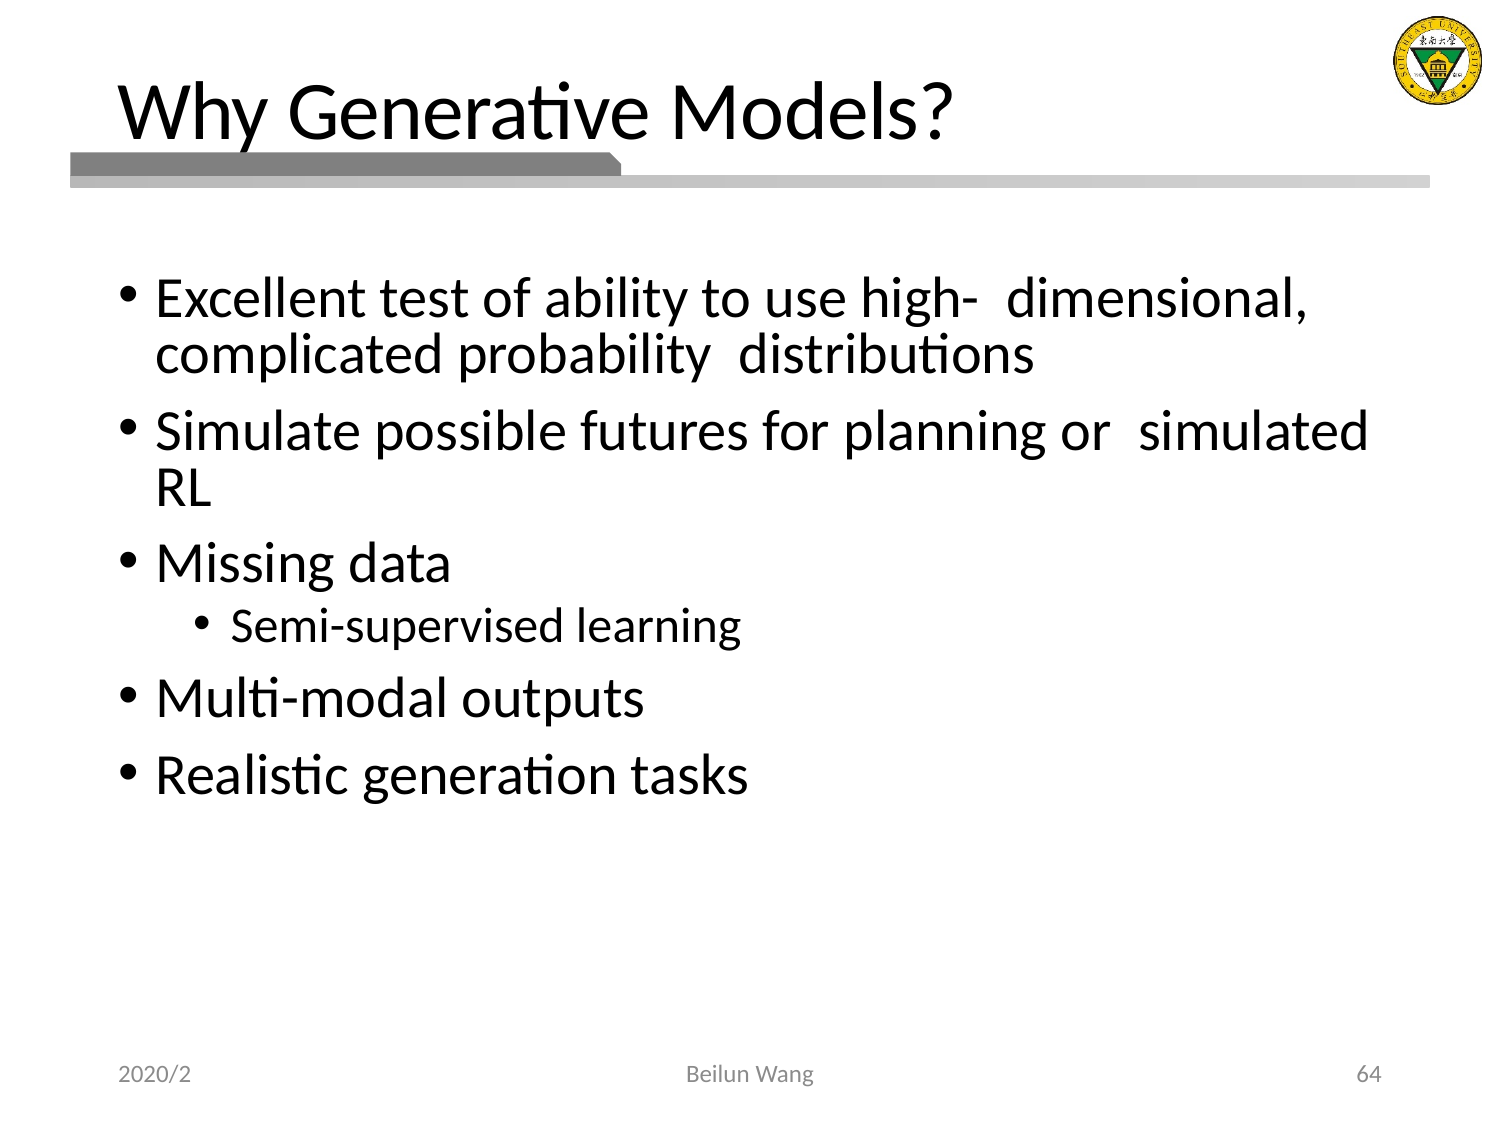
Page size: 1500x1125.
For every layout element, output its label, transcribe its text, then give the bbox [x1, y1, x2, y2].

picture [1393, 16, 1482, 105]
footer Beilun Wang [496, 1042, 1004, 1103]
slide_number 2020/2 [103, 1042, 441, 1103]
list Excellent test of ability to use high- dimensional, complicated probability distributions Simulate possible futures for planning or simulated RL Missing data Semi-supervised learning Multi-modal outputs Realistic generation tasks [103, 264, 1397, 1014]
title Why Generative Models? [103, 59, 1361, 156]
slide_number 64 [1059, 1042, 1397, 1103]
